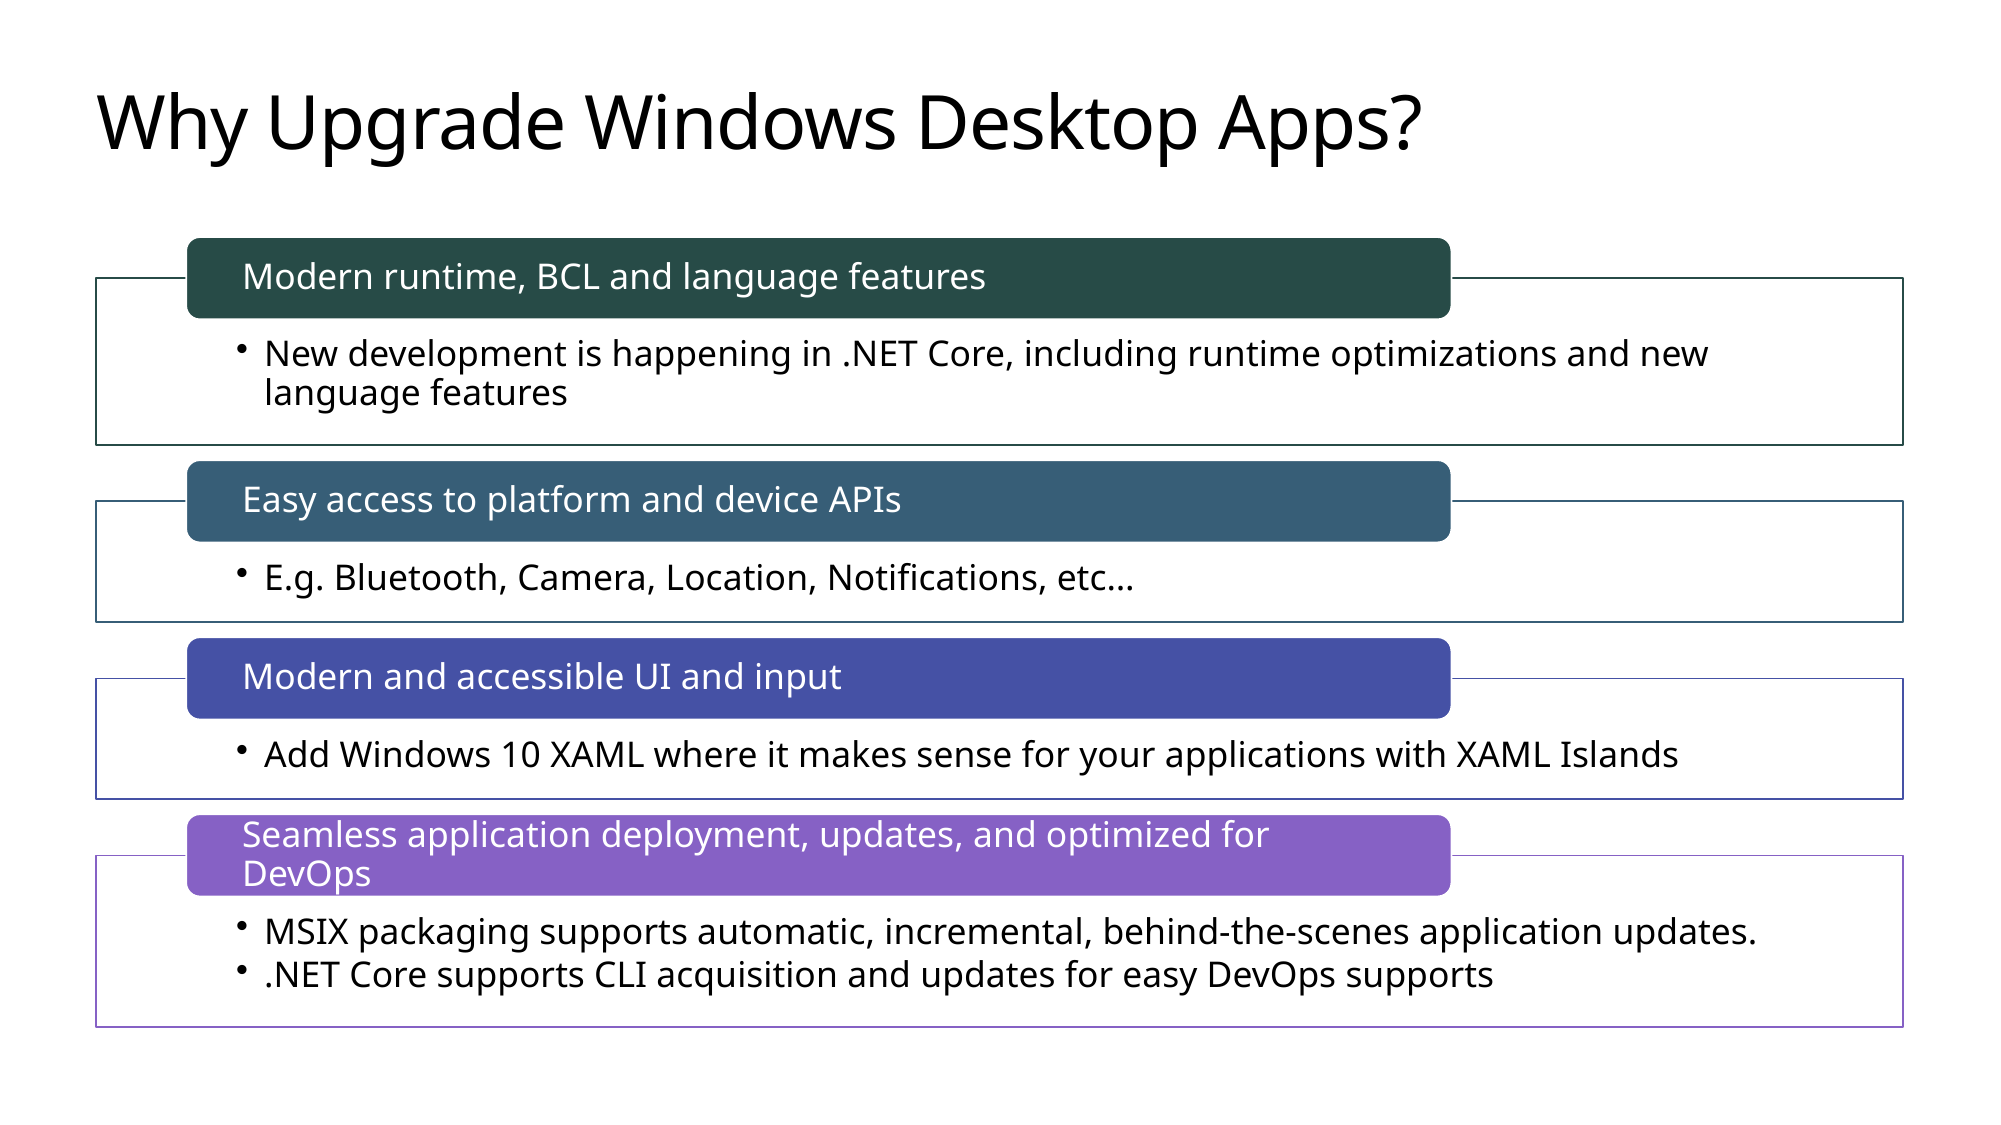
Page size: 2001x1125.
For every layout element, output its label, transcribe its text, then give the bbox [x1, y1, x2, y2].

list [95, 235, 1904, 1029]
title Why Upgrade Windows Desktop Apps? [96, 75, 1904, 166]
